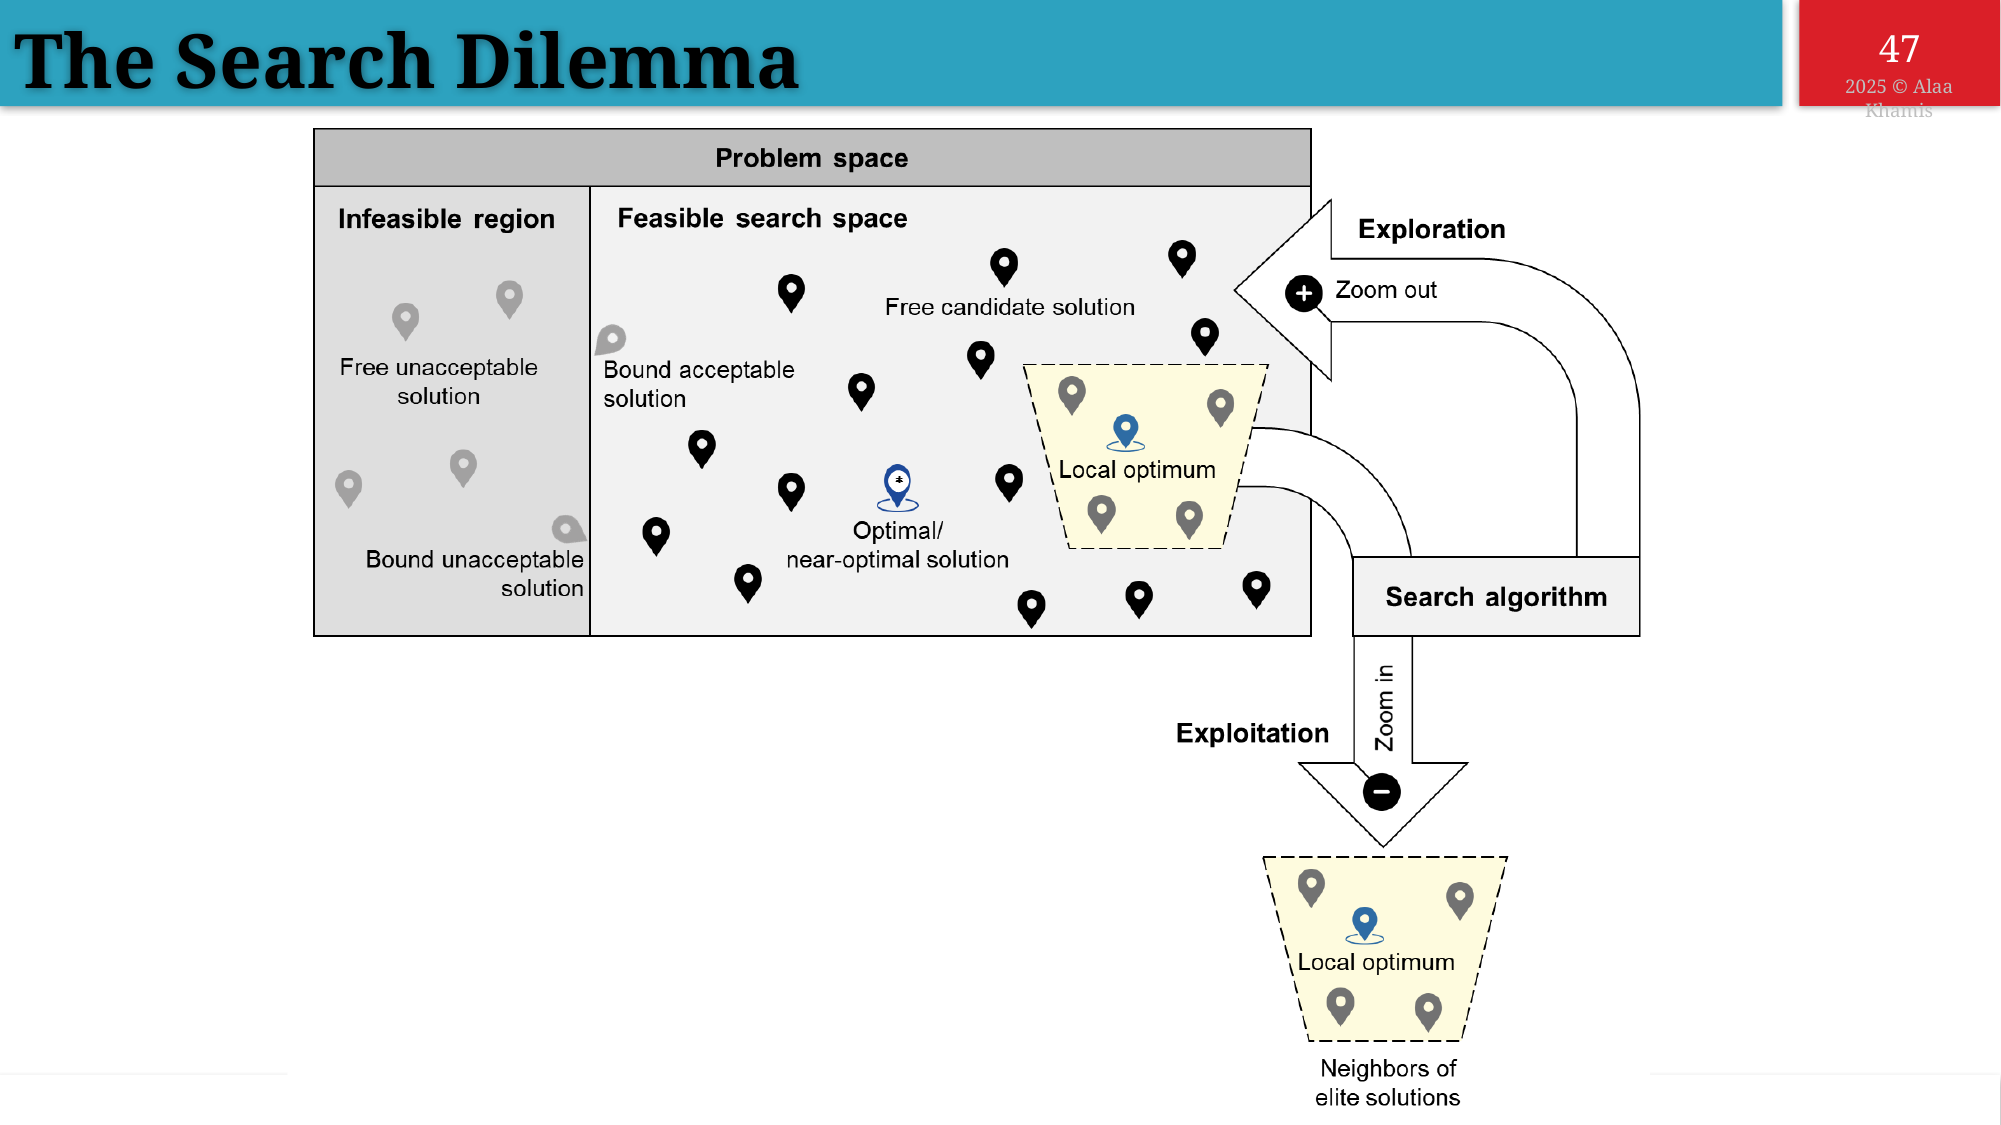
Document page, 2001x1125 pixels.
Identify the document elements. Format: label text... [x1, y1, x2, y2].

picture [287, 118, 1651, 1124]
text_box The Search Dilemma [0, 0, 1753, 110]
